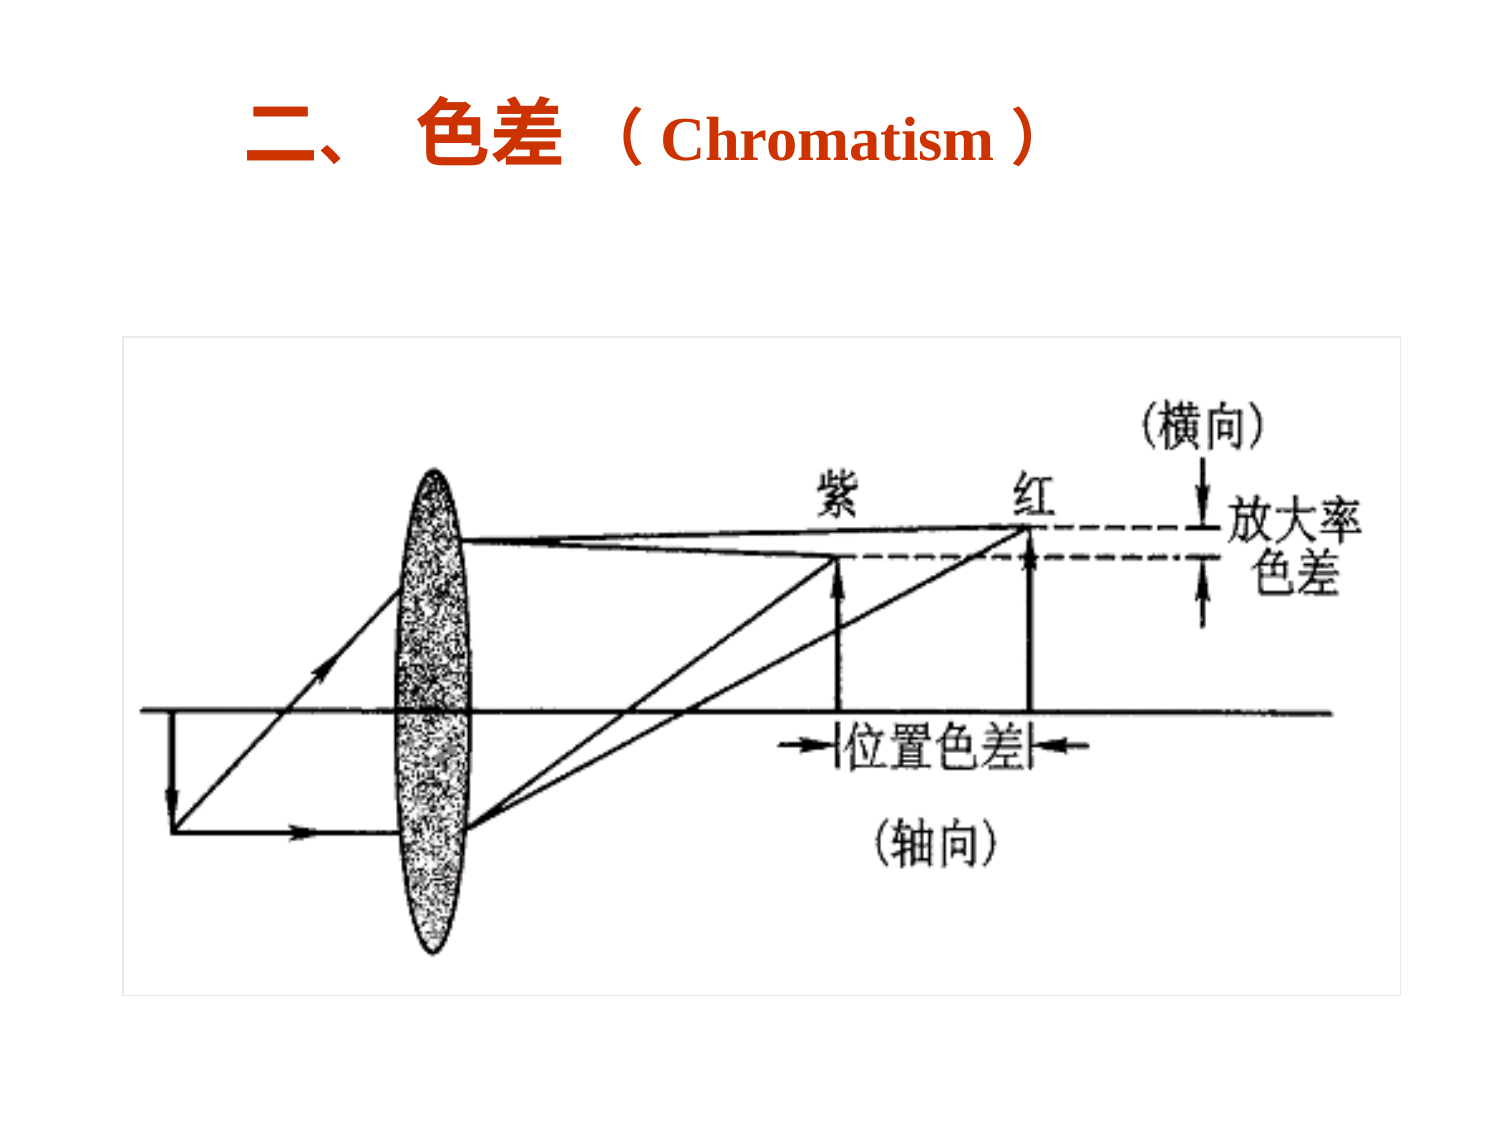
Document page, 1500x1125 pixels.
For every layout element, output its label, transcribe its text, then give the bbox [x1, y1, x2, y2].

picture [123, 337, 1400, 995]
text_box 二、 色差 （Chromatism） [229, 78, 1088, 183]
